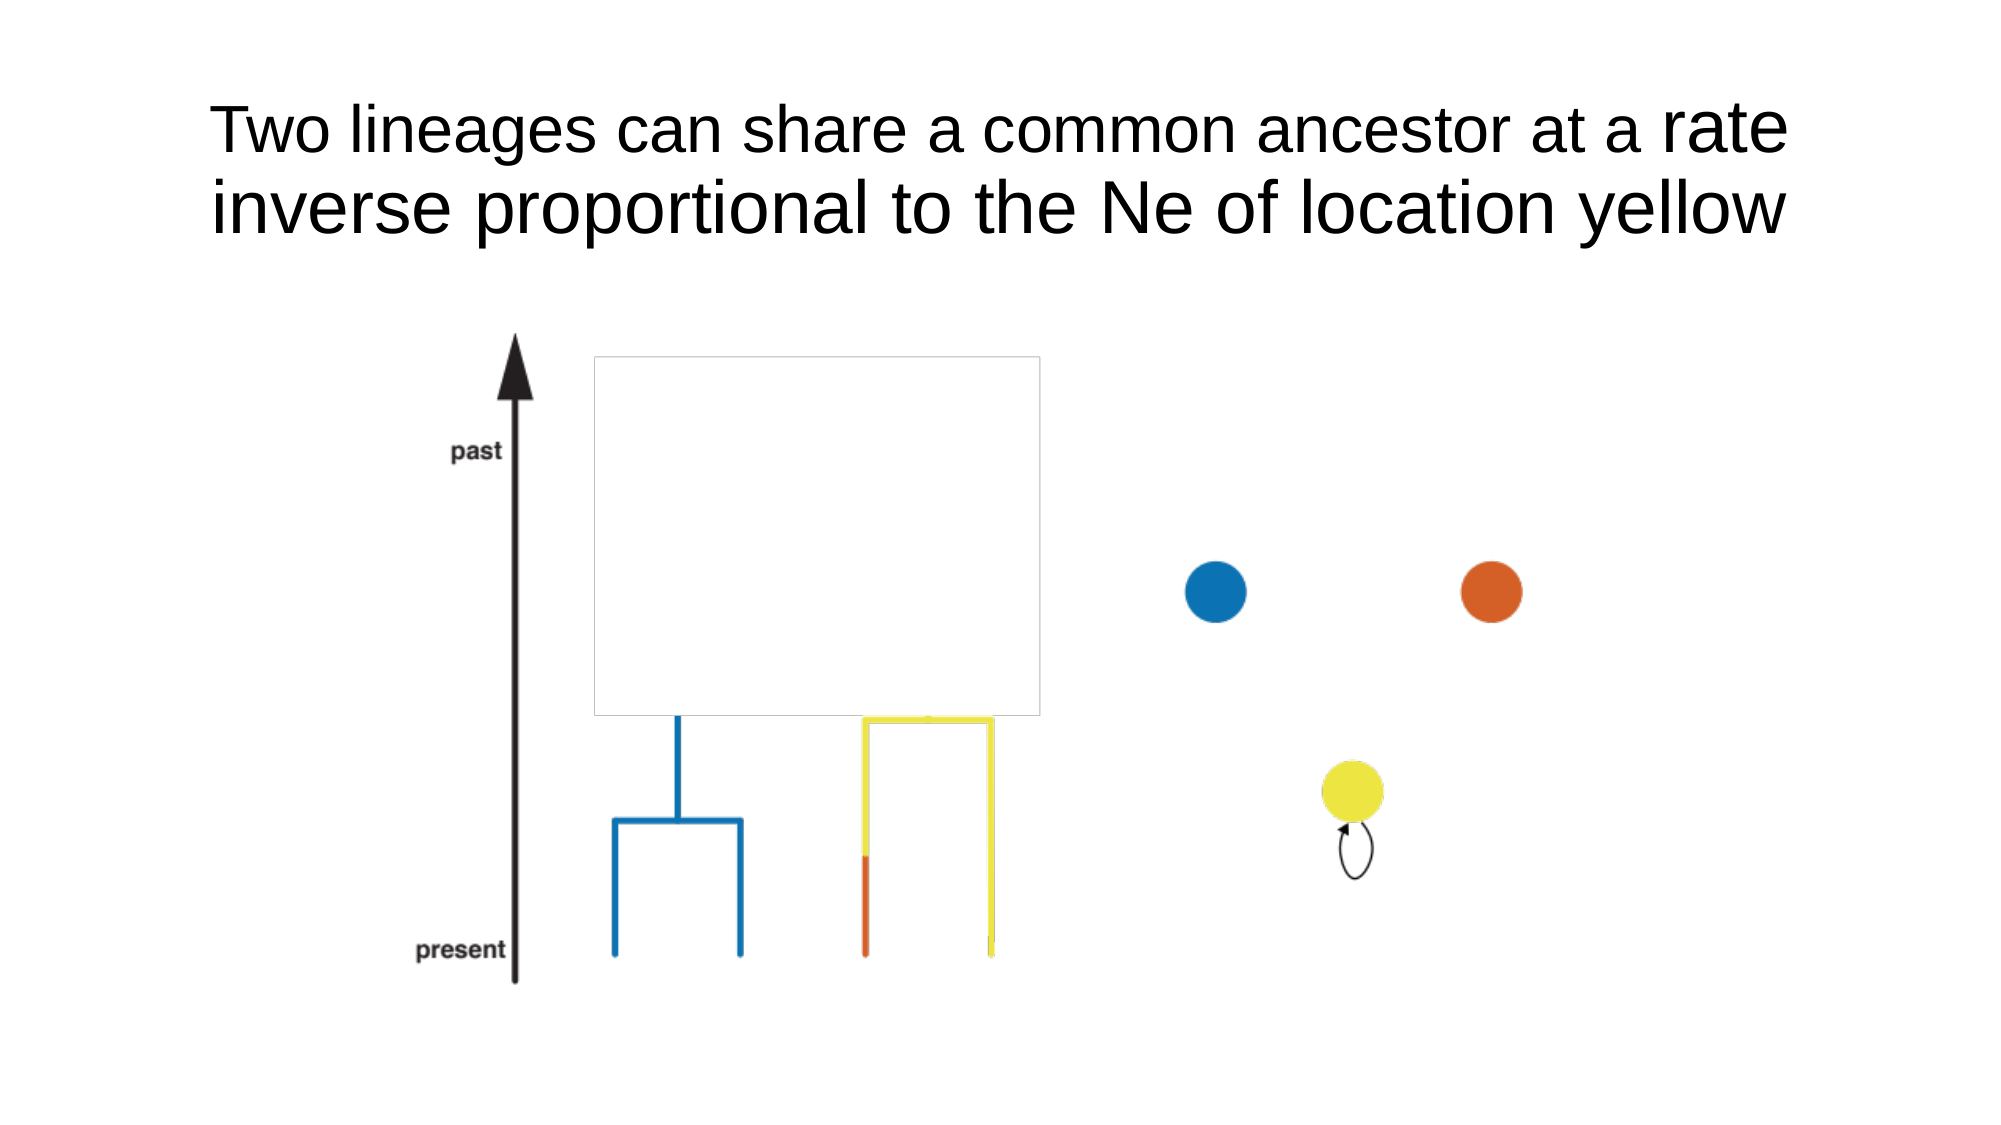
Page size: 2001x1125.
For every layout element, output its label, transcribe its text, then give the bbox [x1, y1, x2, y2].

picture [399, 332, 1600, 1004]
title Two lineages can share a common ancestor at a rate inverse proportional to the Ne of location yellow [137, 59, 1863, 278]
